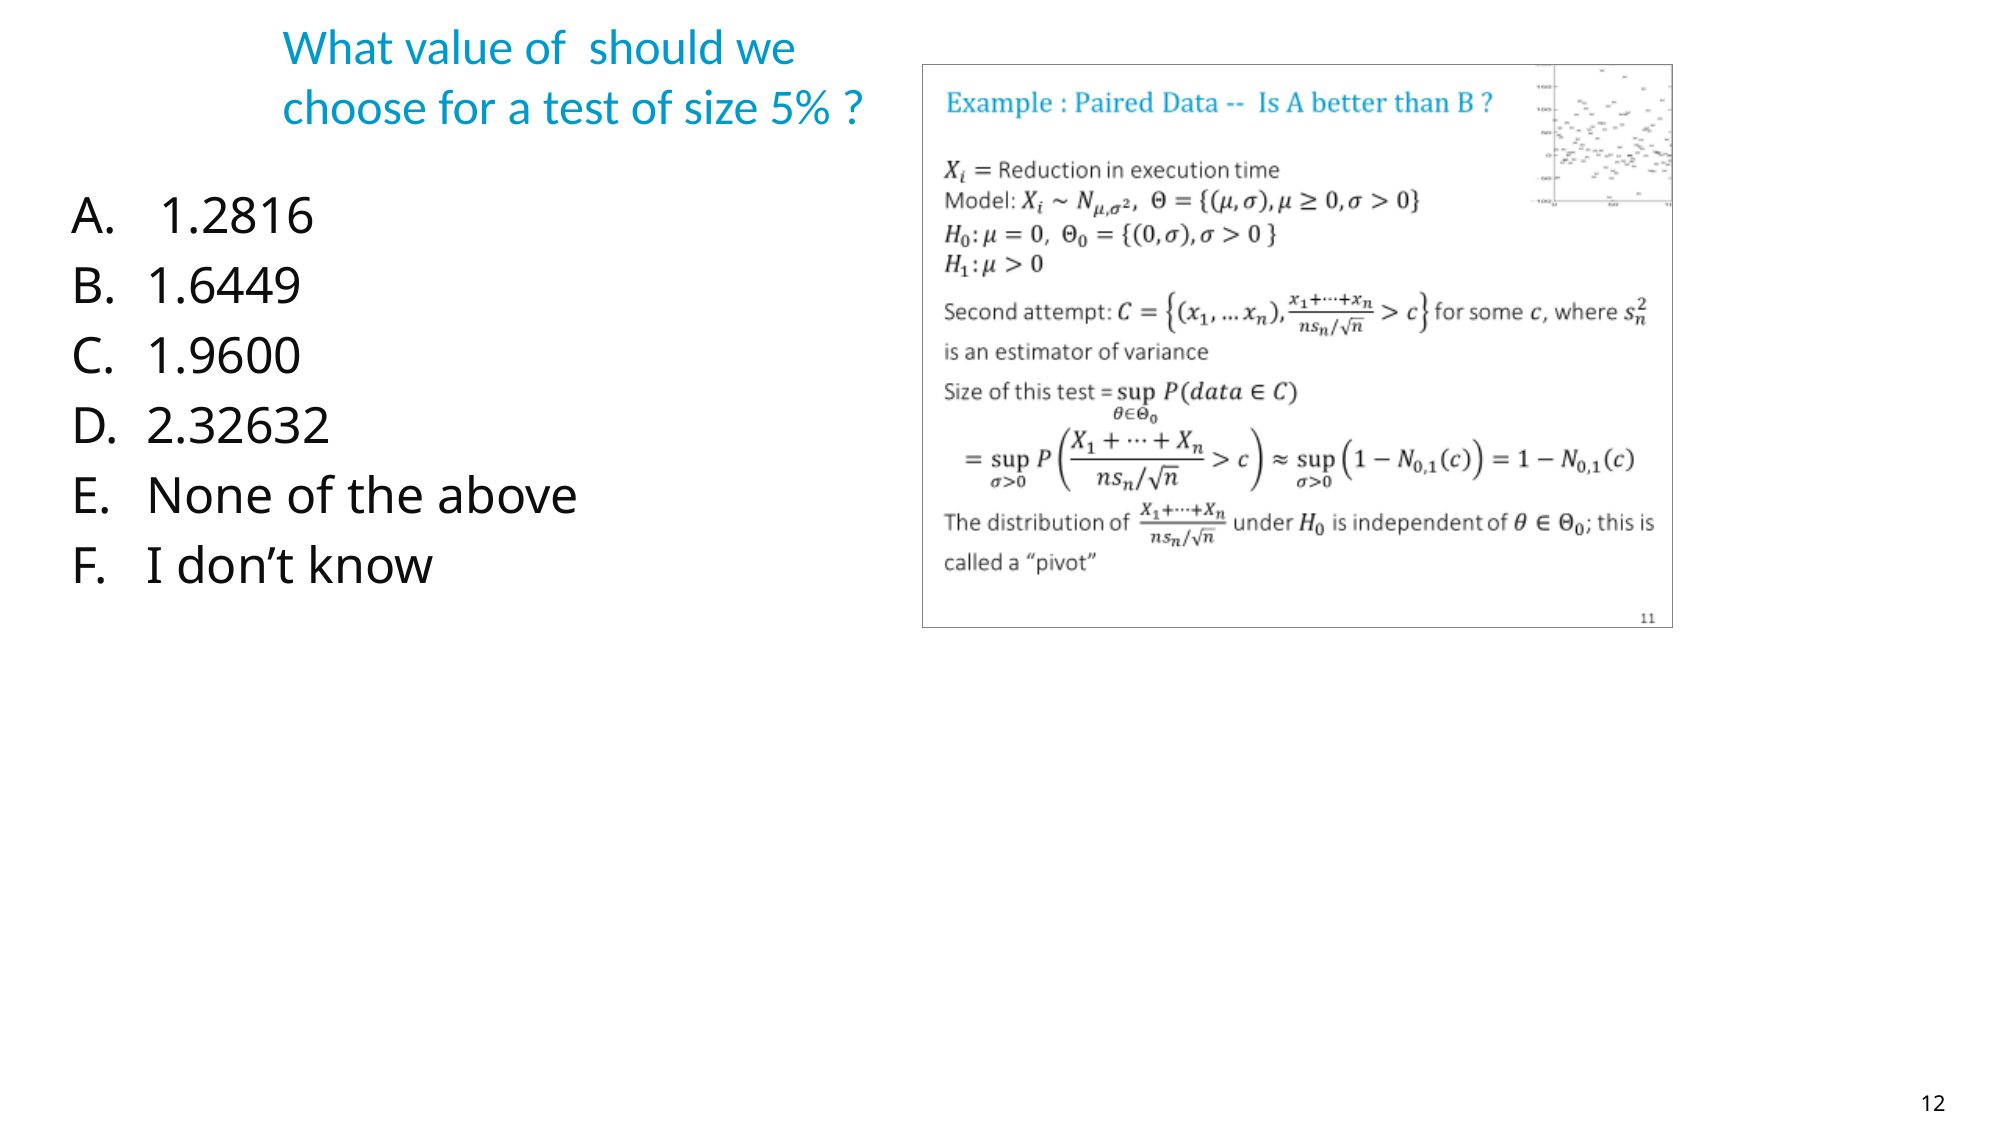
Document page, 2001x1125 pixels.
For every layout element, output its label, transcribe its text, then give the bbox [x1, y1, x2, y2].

footer 12 [1866, 1082, 2000, 1125]
list 1.2816 1.6449 1.9600 2.32632 None of the above I don’t know [56, 175, 1604, 1110]
picture [922, 64, 1674, 628]
